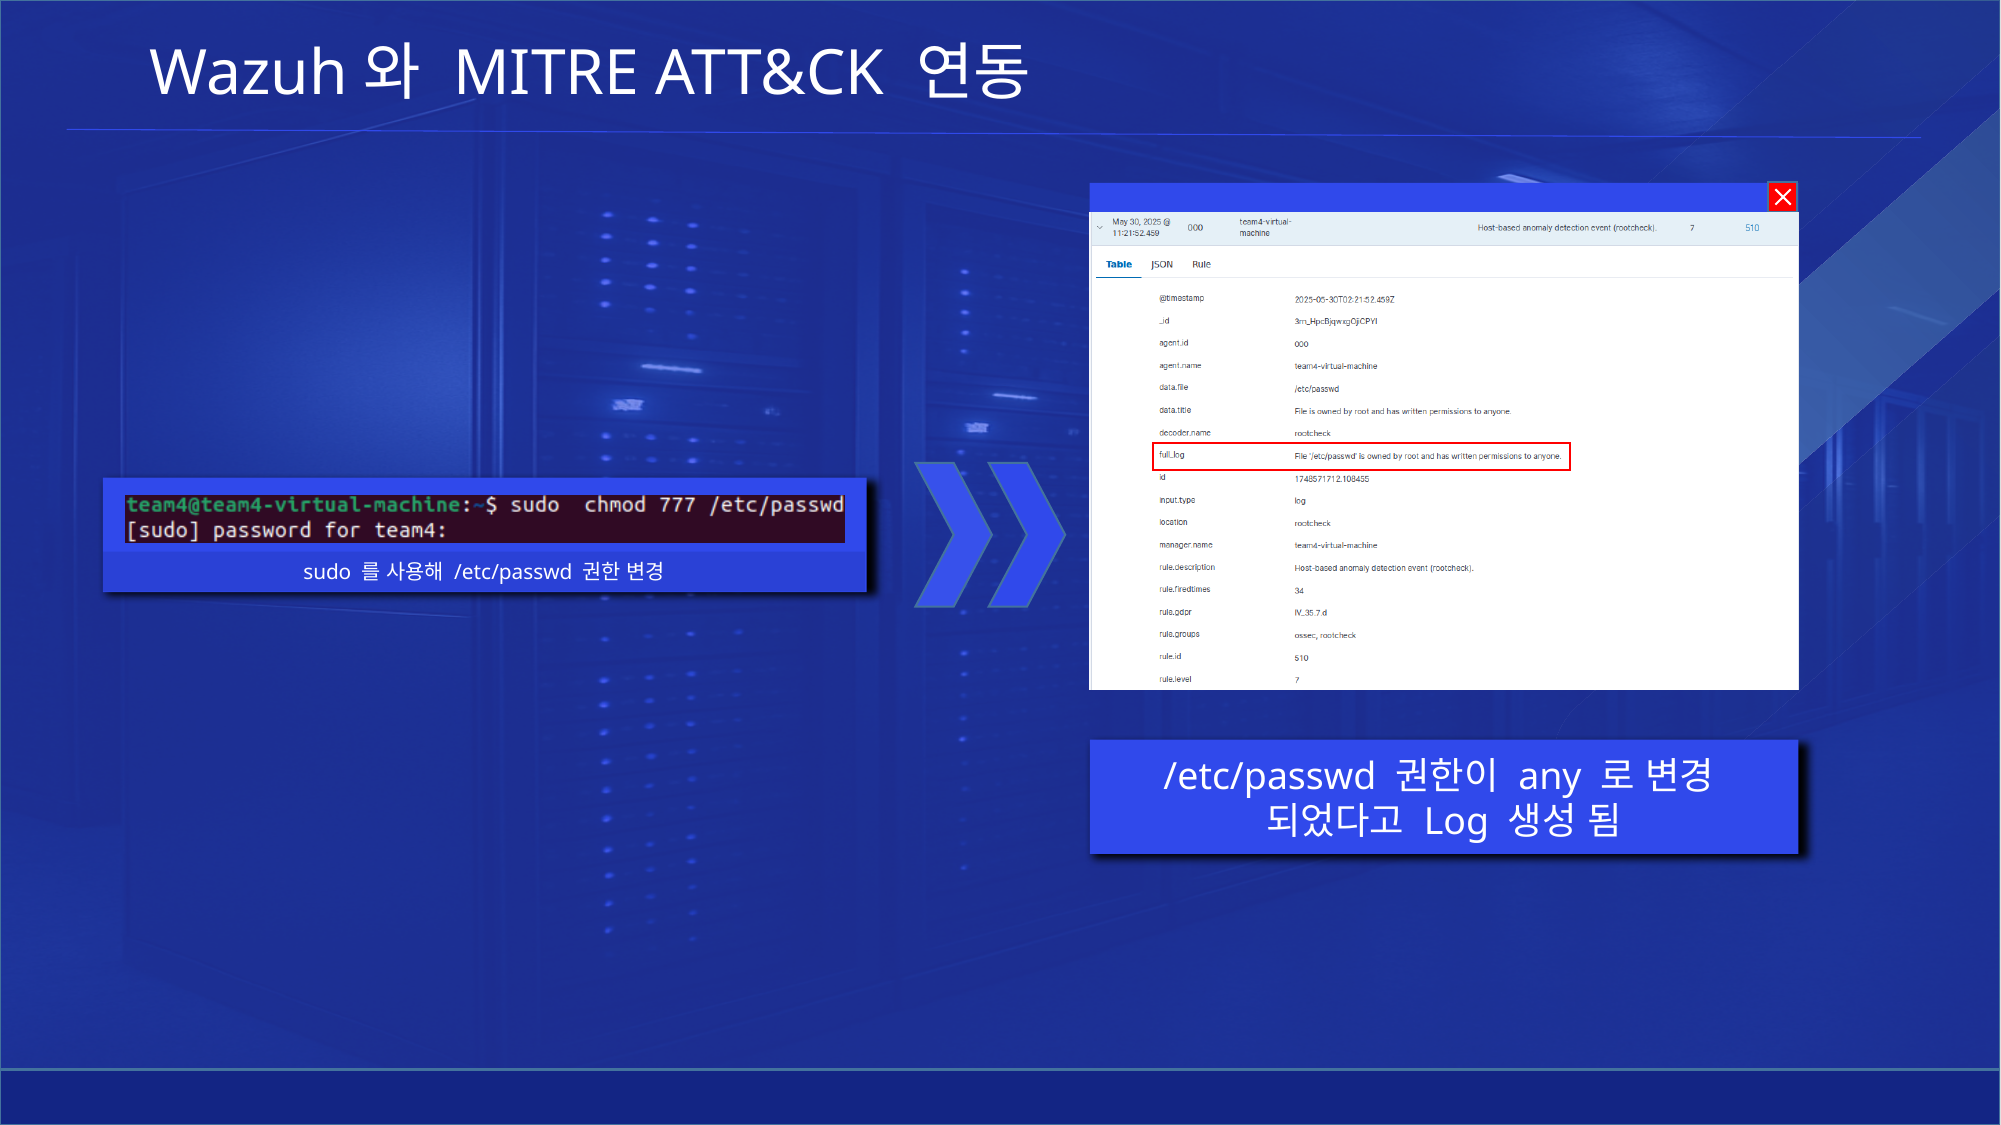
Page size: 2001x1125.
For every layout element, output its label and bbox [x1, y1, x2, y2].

text_box [0, 0, 2000, 1070]
text_box [66, 129, 1922, 138]
text_box [0, 1070, 2000, 1125]
picture [1089, 212, 1799, 690]
picture [125, 495, 845, 543]
